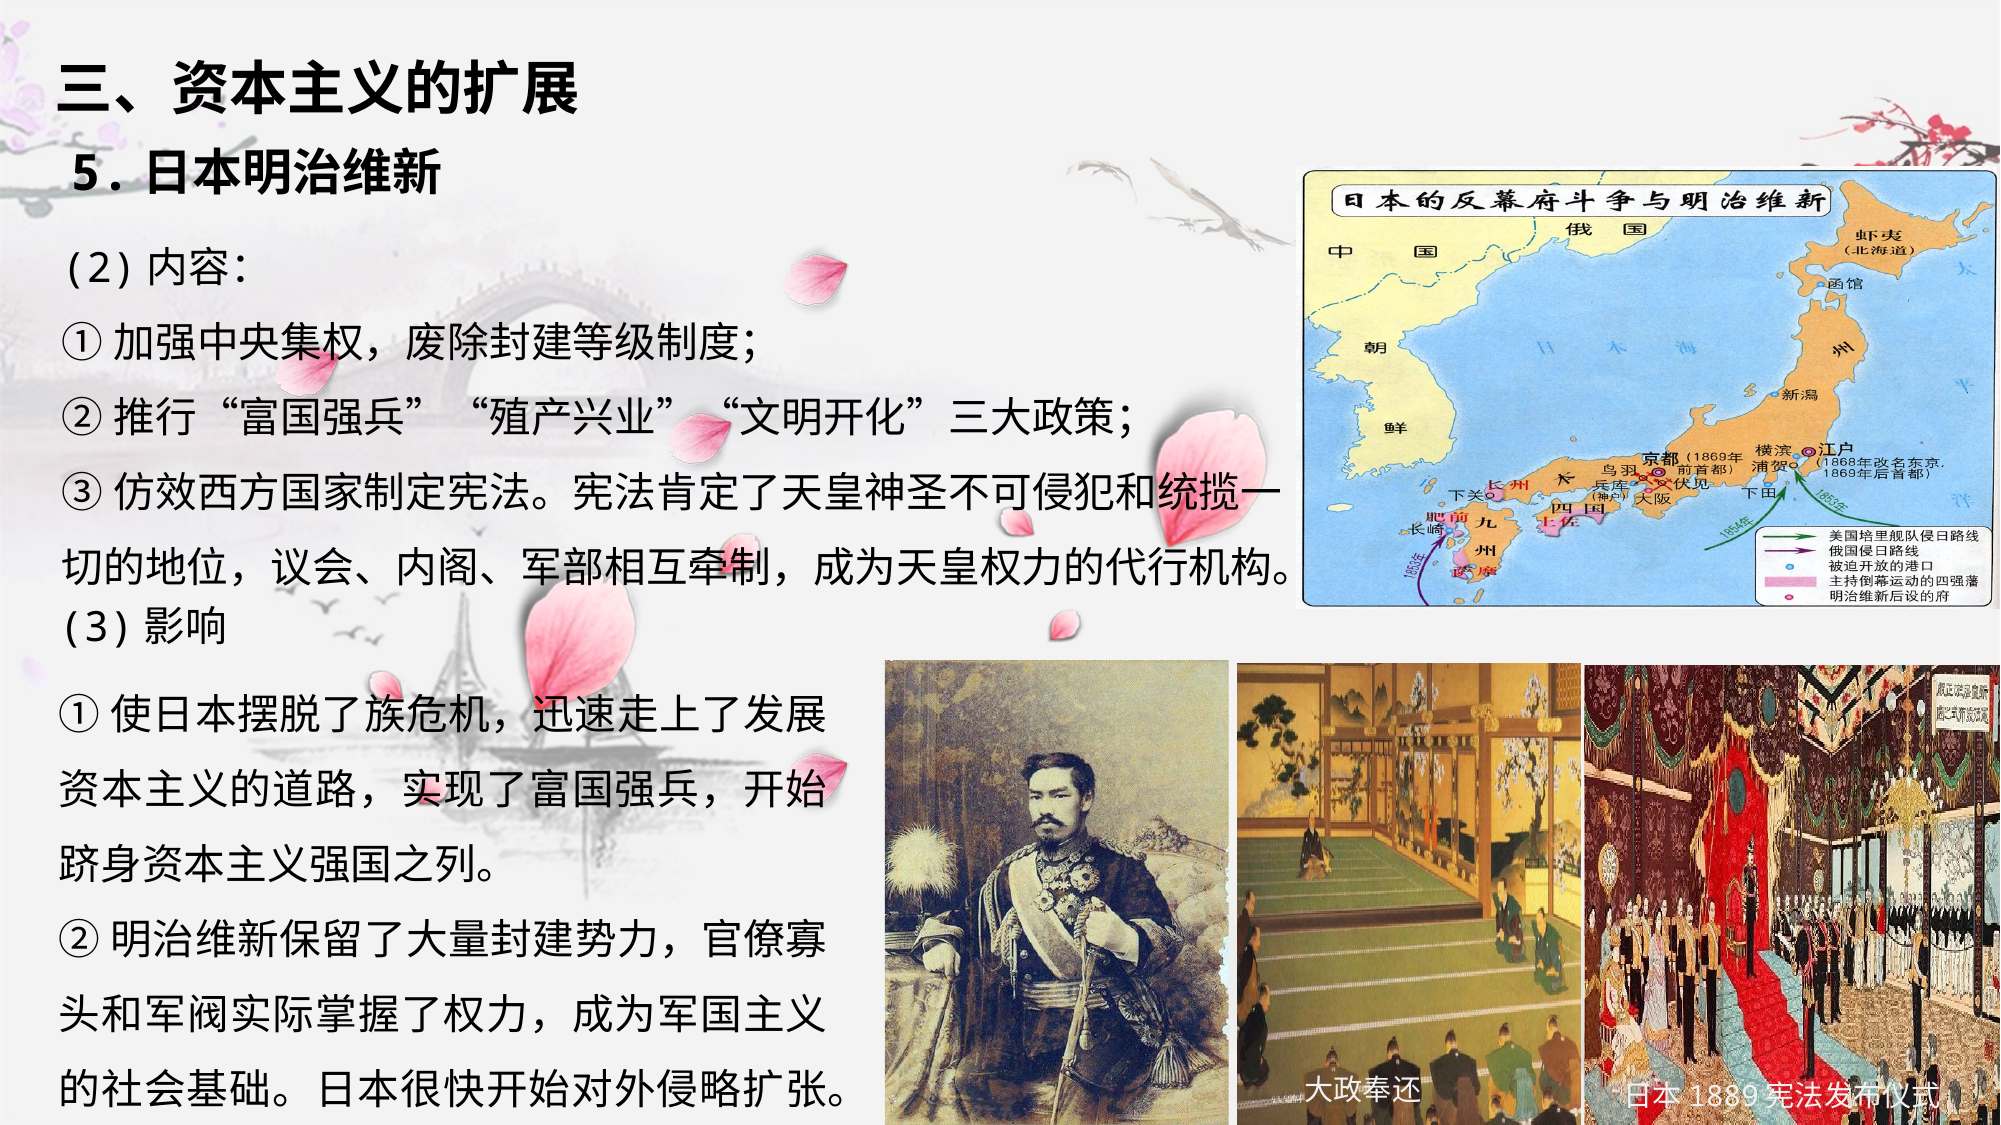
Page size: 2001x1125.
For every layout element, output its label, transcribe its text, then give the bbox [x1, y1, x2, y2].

picture [271, 331, 342, 408]
picture [779, 241, 851, 318]
picture [341, 399, 851, 872]
picture [884, 166, 2000, 1125]
picture [1584, 665, 2000, 1125]
text_box ①使日本摆脱了族危机，迅速走上了发展资本主义的道路，实现了富国强兵，开始跻身资本主义强国之列。 ②明治维新保留了大量封建势力，官僚寡头和军阀实际掌握了权力，成为军国主义的社会基础。日本很快开始对外侵略扩张。 [43, 655, 843, 1121]
text_box 5.日本明治维新 [55, 133, 681, 207]
text_box (2)内容： ①加强中央集权，废除封建等级制度； ②推行“富国强兵”“殖产兴业”“文明开化”三大政策； ③仿效西方国家制定宪法。宪法肯定了天皇神圣不可侵犯和统揽一切的地位，议会、内阁、军部相互牵制，成为天皇权力的代行机构。 [46, 207, 1296, 598]
text_box 三、资本主义的扩展 [47, 43, 645, 130]
text_box (3)影响 [44, 592, 276, 658]
text_box 可 否 决 国 会 法 案 [0, 0, 2000, 1125]
